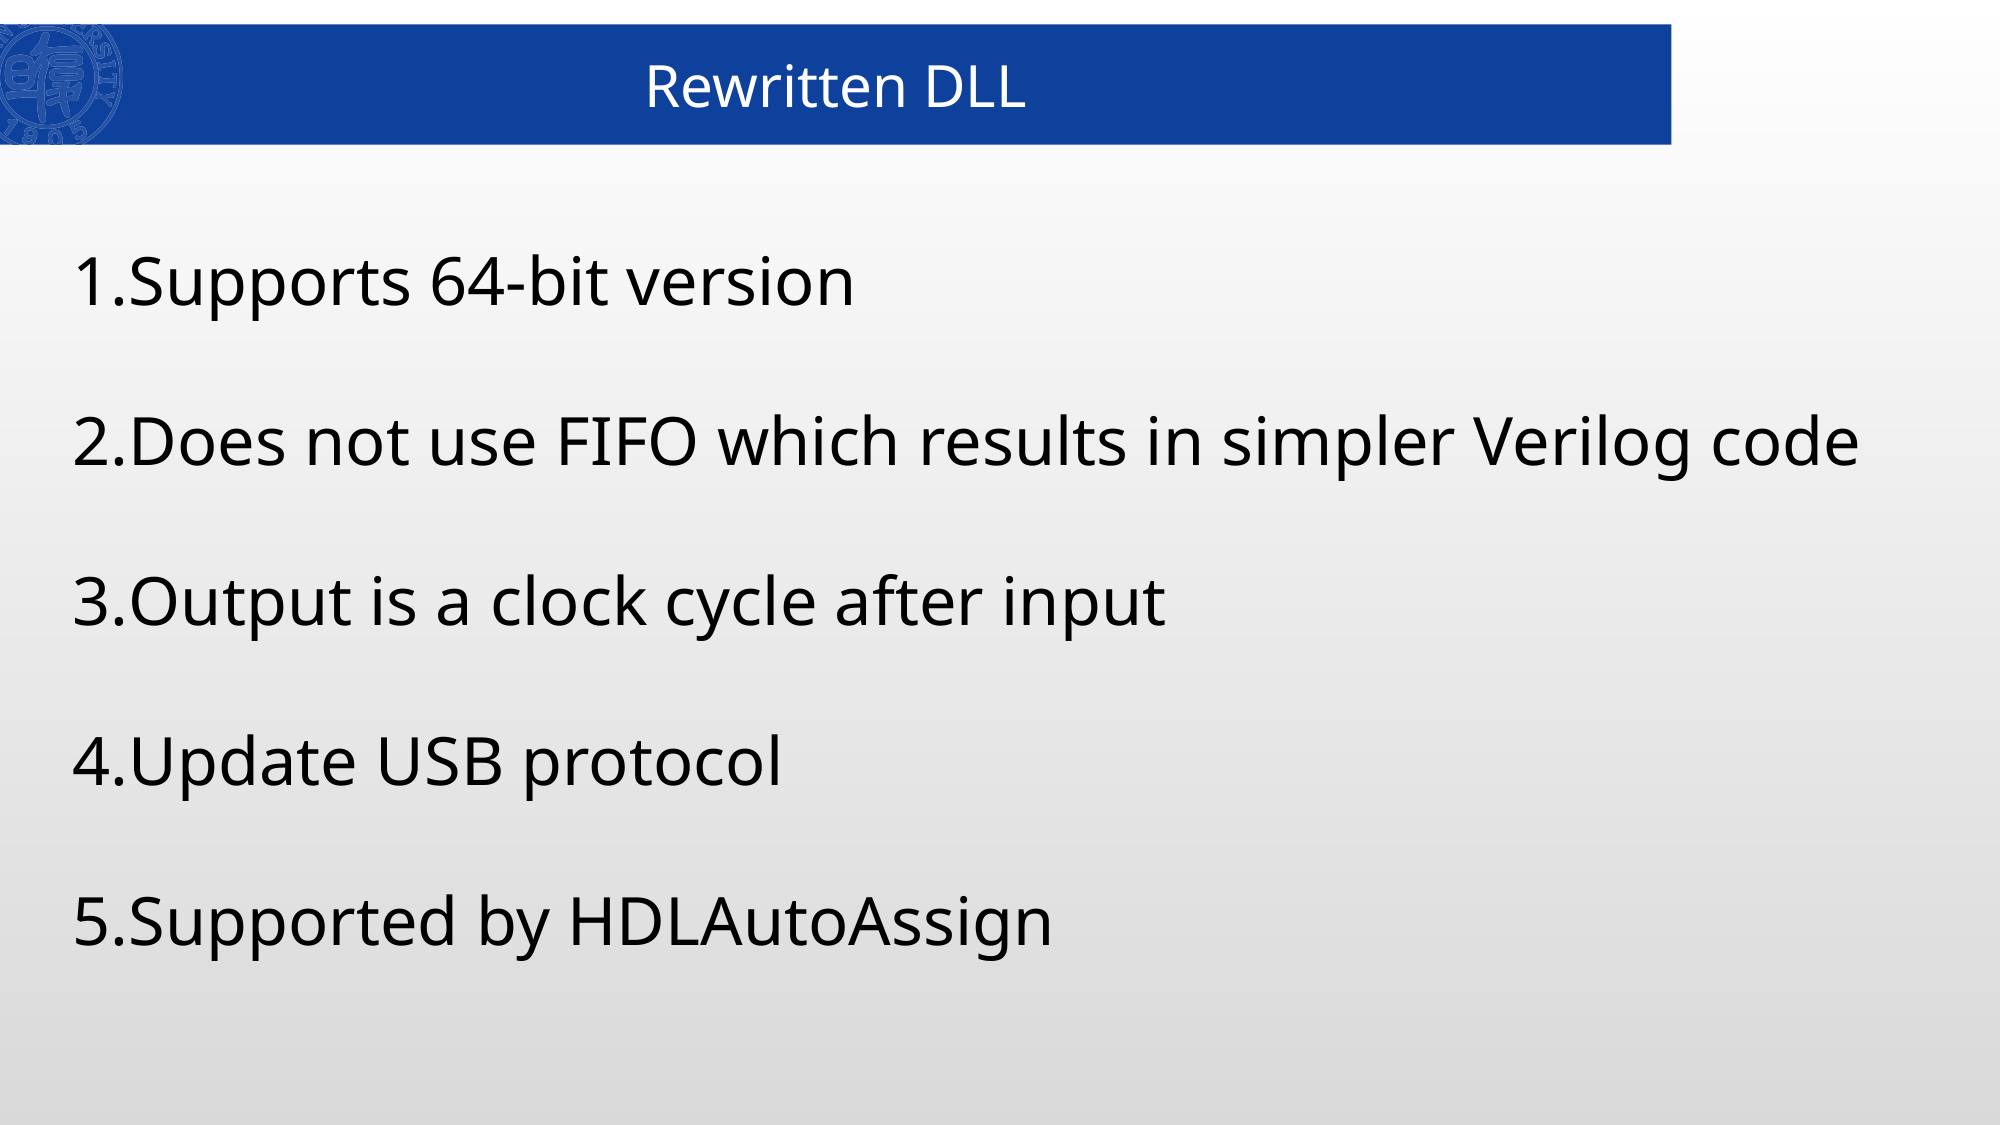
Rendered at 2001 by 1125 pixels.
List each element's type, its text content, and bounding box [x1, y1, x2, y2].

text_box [0, 24, 1672, 145]
text_box Supports 64-bit version Does not use FIFO which results in simpler Verilog code Output is a clock cycle after input Update USB protocol Supported by HDLAutoAssign [57, 231, 1879, 966]
